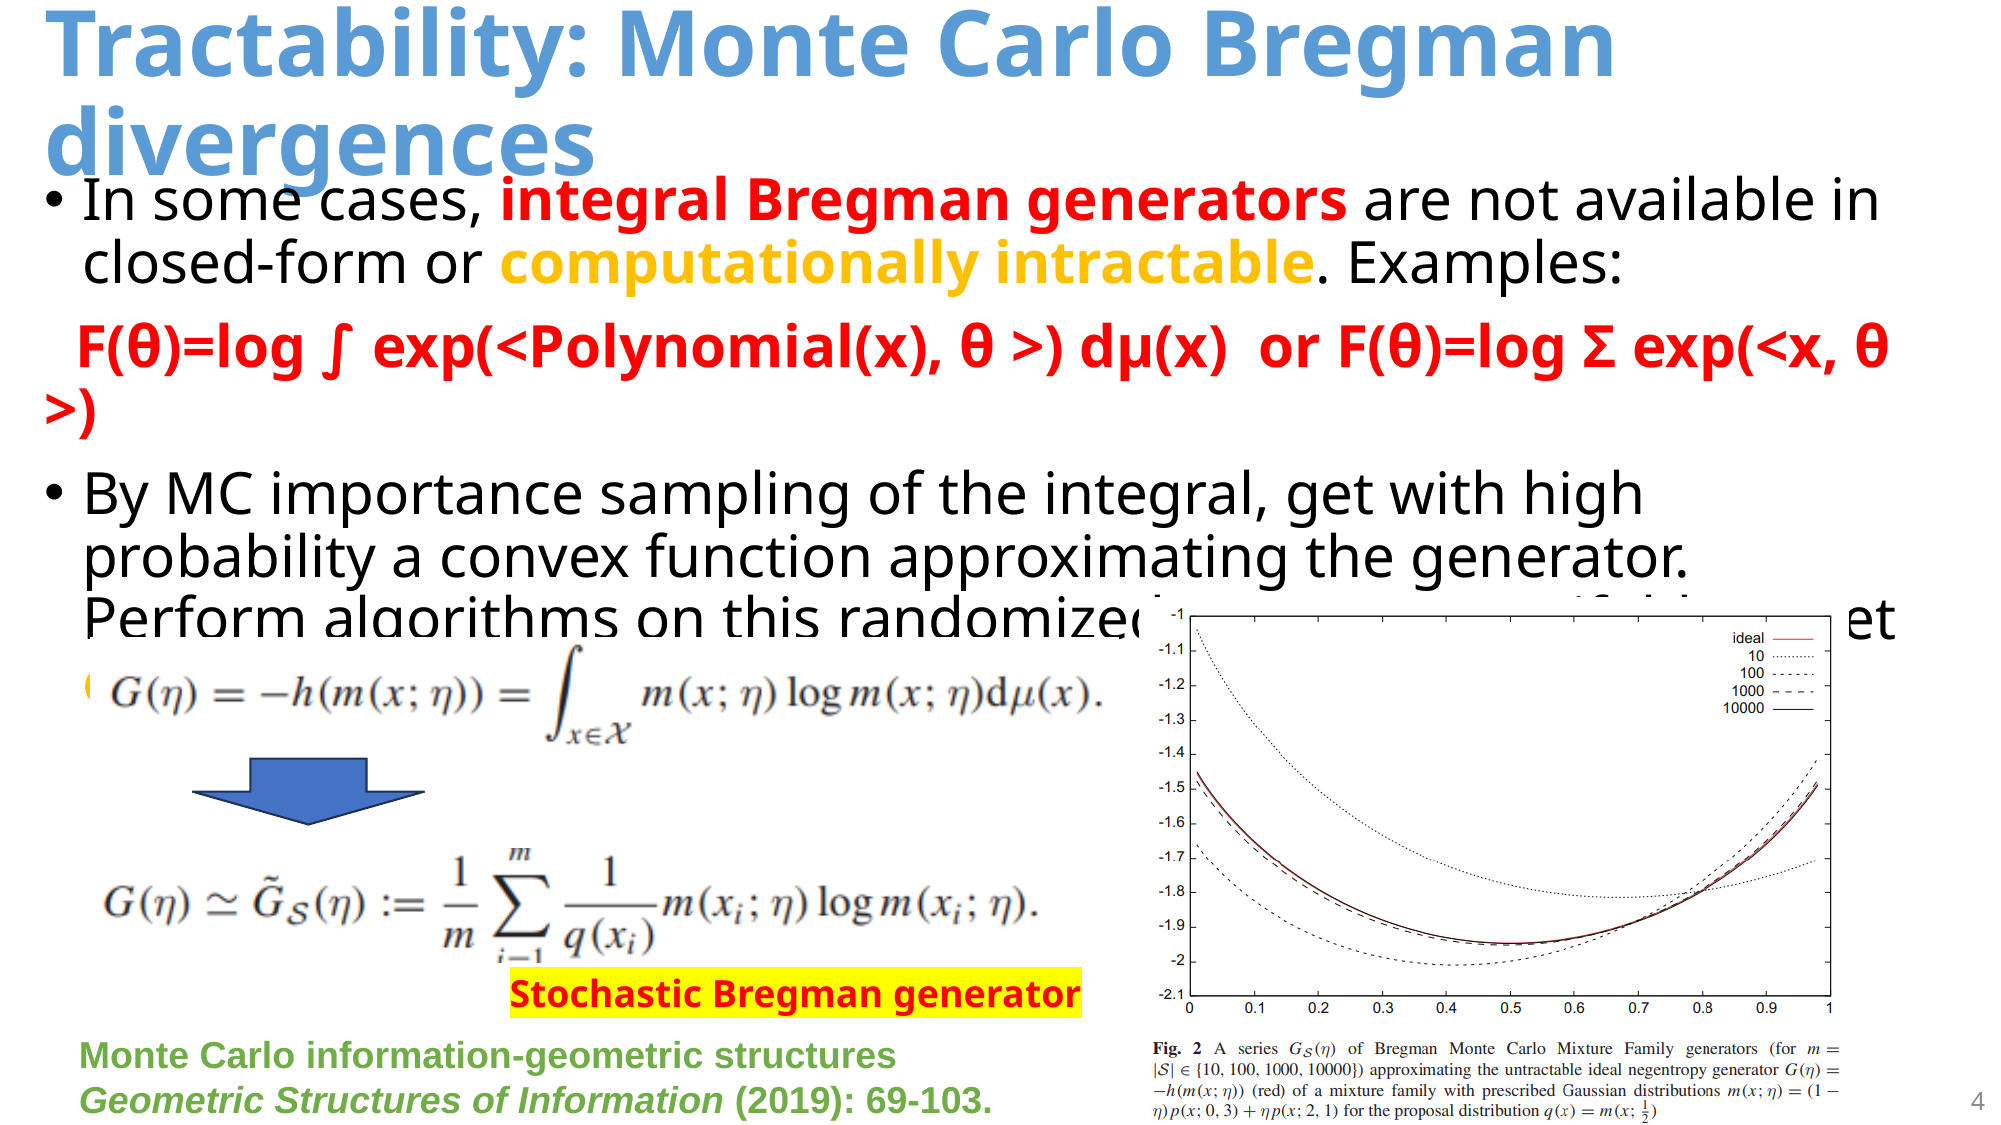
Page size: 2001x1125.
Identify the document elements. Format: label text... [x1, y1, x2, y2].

list In some cases, integral Bregman generators are not available in closed-form or computationally intractable. Examples: F(θ)=log ∫ exp(<Polynomial(x), θ >) dμ(x) or F(θ)=log Σ exp(<x, θ >) By MC importance sampling of the integral, get with high probability a convex function approximating the generator. Perform algorithms on this randomized Bregman manifolds to get consistent algorithms. [29, 162, 1945, 877]
text_box [192, 761, 425, 826]
picture [90, 848, 1044, 963]
picture [90, 637, 1119, 761]
text_box Monte Carlo information-geometric structures Geometric Structures of Information (2019): 69-103. [63, 1023, 1008, 1125]
title Tractability: Monte Carlo Bregman divergences [29, 0, 2000, 205]
picture [1139, 597, 1849, 1125]
slide_number 4 [1849, 1072, 2000, 1125]
text_box Stochastic Bregman generator [494, 962, 1097, 1022]
